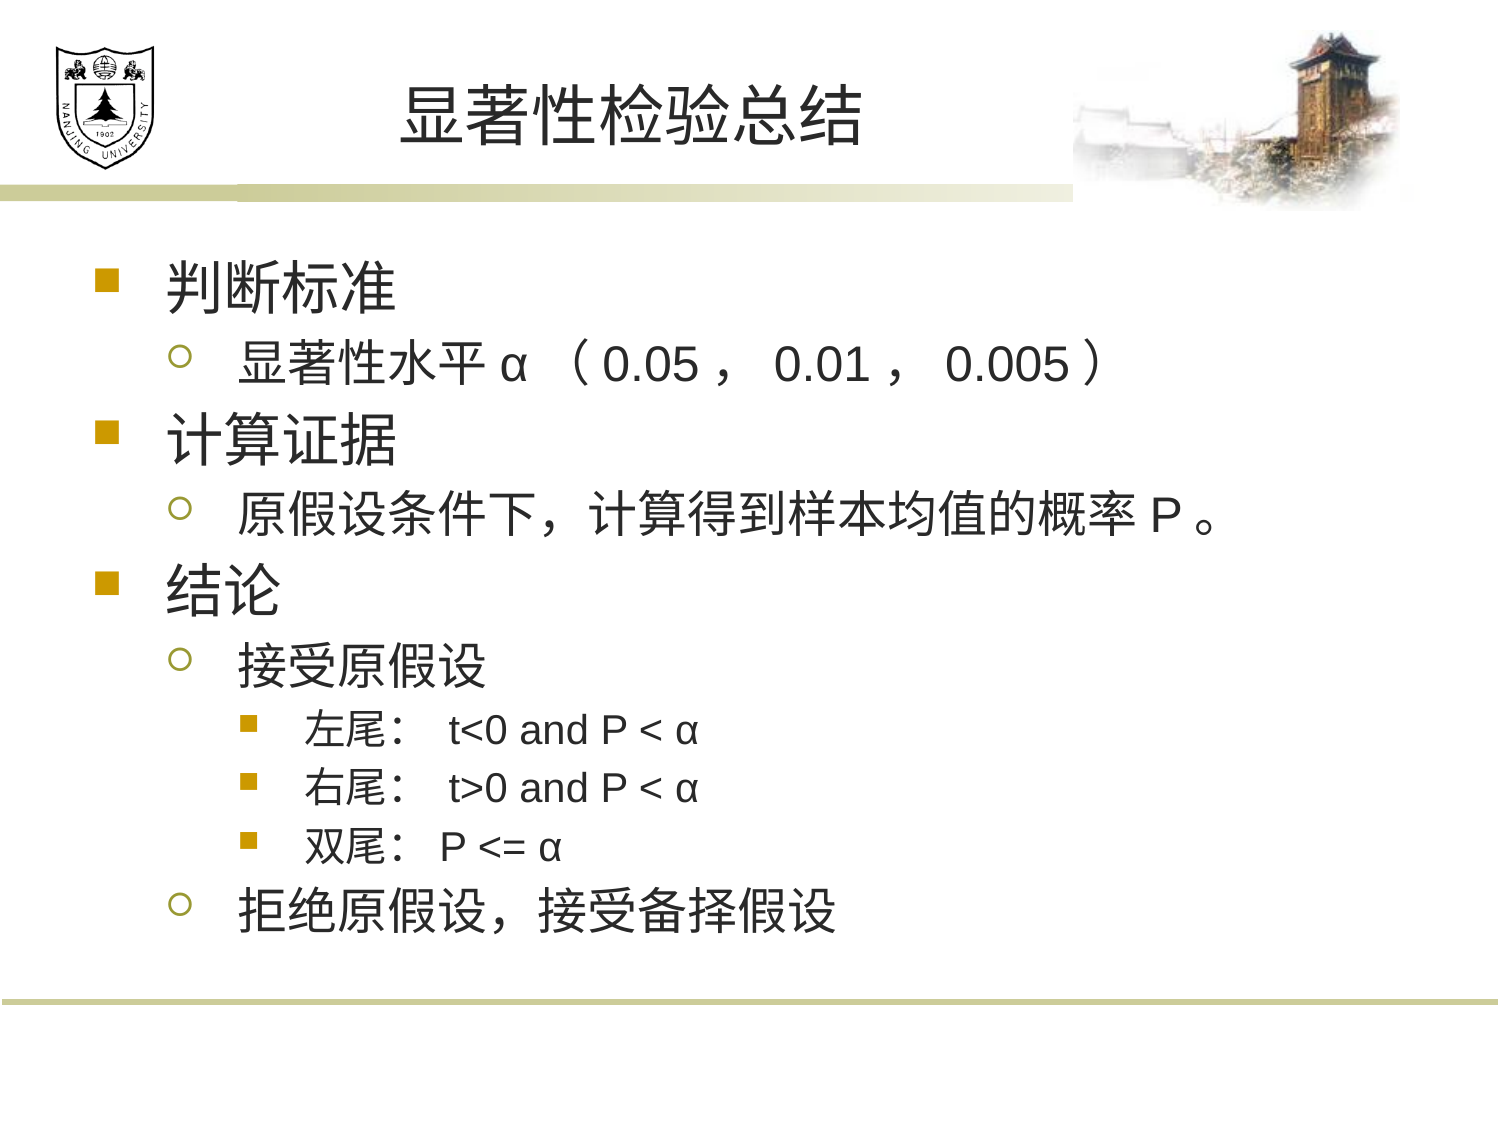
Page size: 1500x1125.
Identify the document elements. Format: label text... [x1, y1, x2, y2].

title 显著性检验总结 [171, 66, 1093, 161]
picture [50, 42, 160, 173]
picture [2, 999, 1498, 1005]
list 判断标准 显著性水平α（0.05，0.01，0.005） 计算证据 原假设条件下，计算得到样本均值的概率P。 结论 接受原假设 左尾： t<0 and P < α 右尾： t>0 and P < α 双尾：P <= α 拒绝原假设，接受备择假设 [76, 243, 1413, 965]
picture [1073, 30, 1400, 211]
